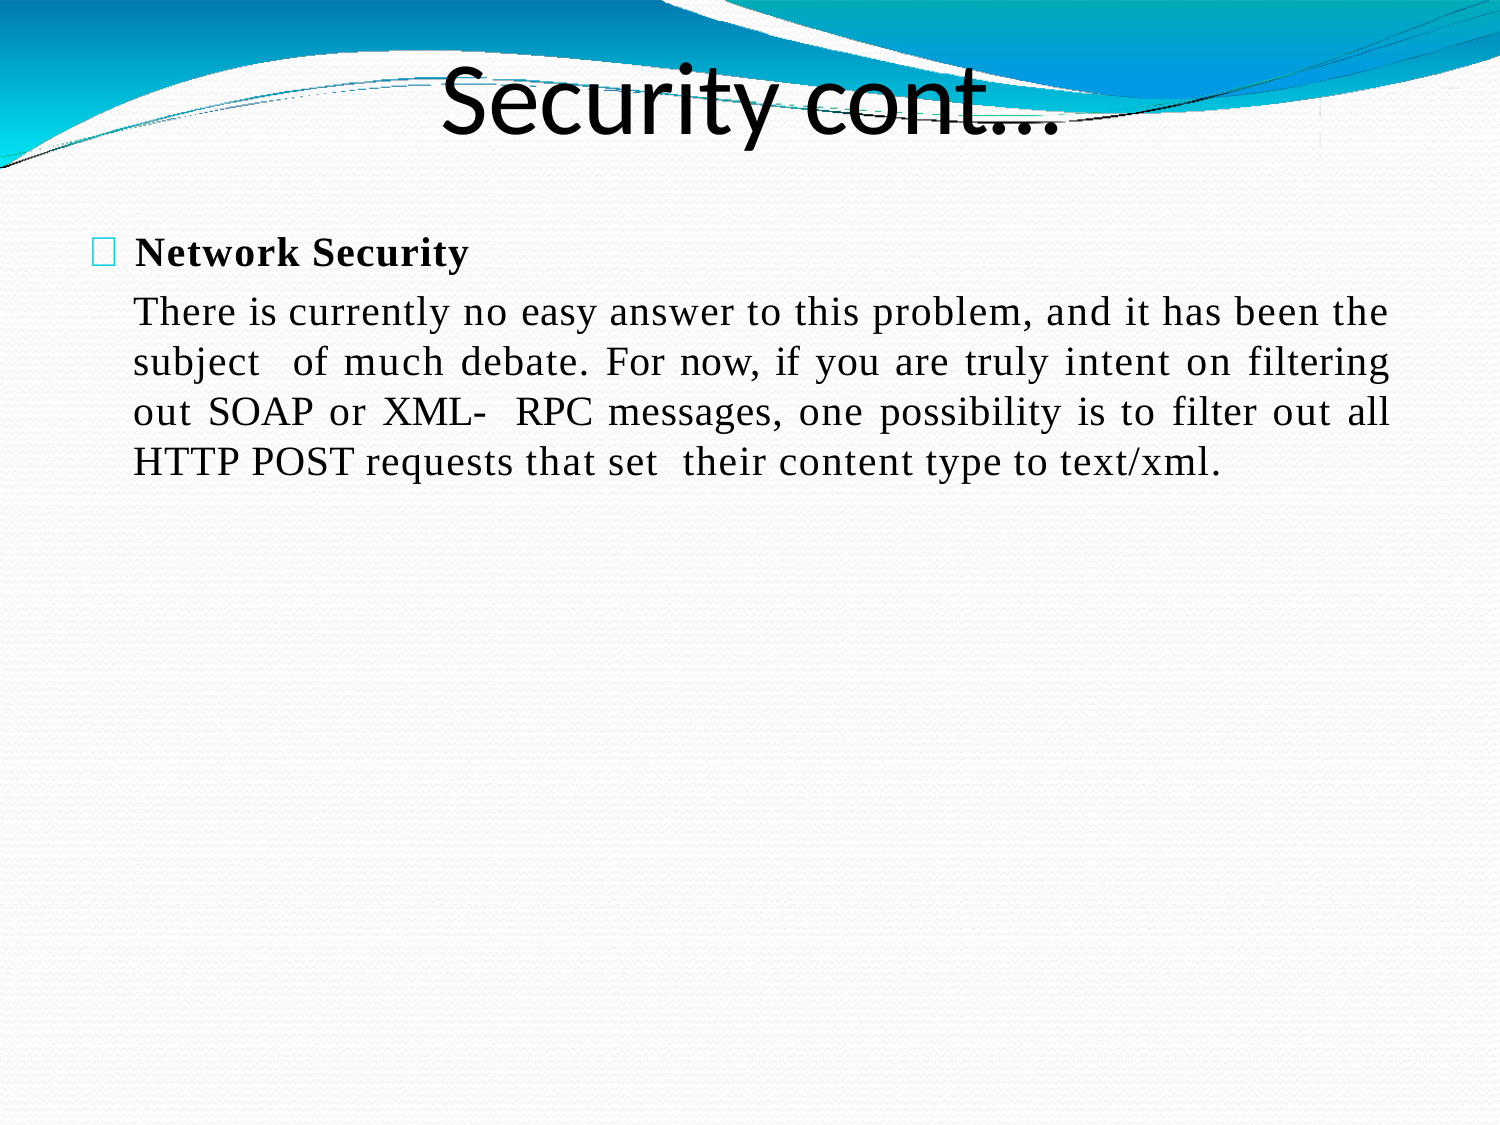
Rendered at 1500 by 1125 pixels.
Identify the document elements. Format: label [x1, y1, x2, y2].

text_box [0, 0, 1500, 1125]
